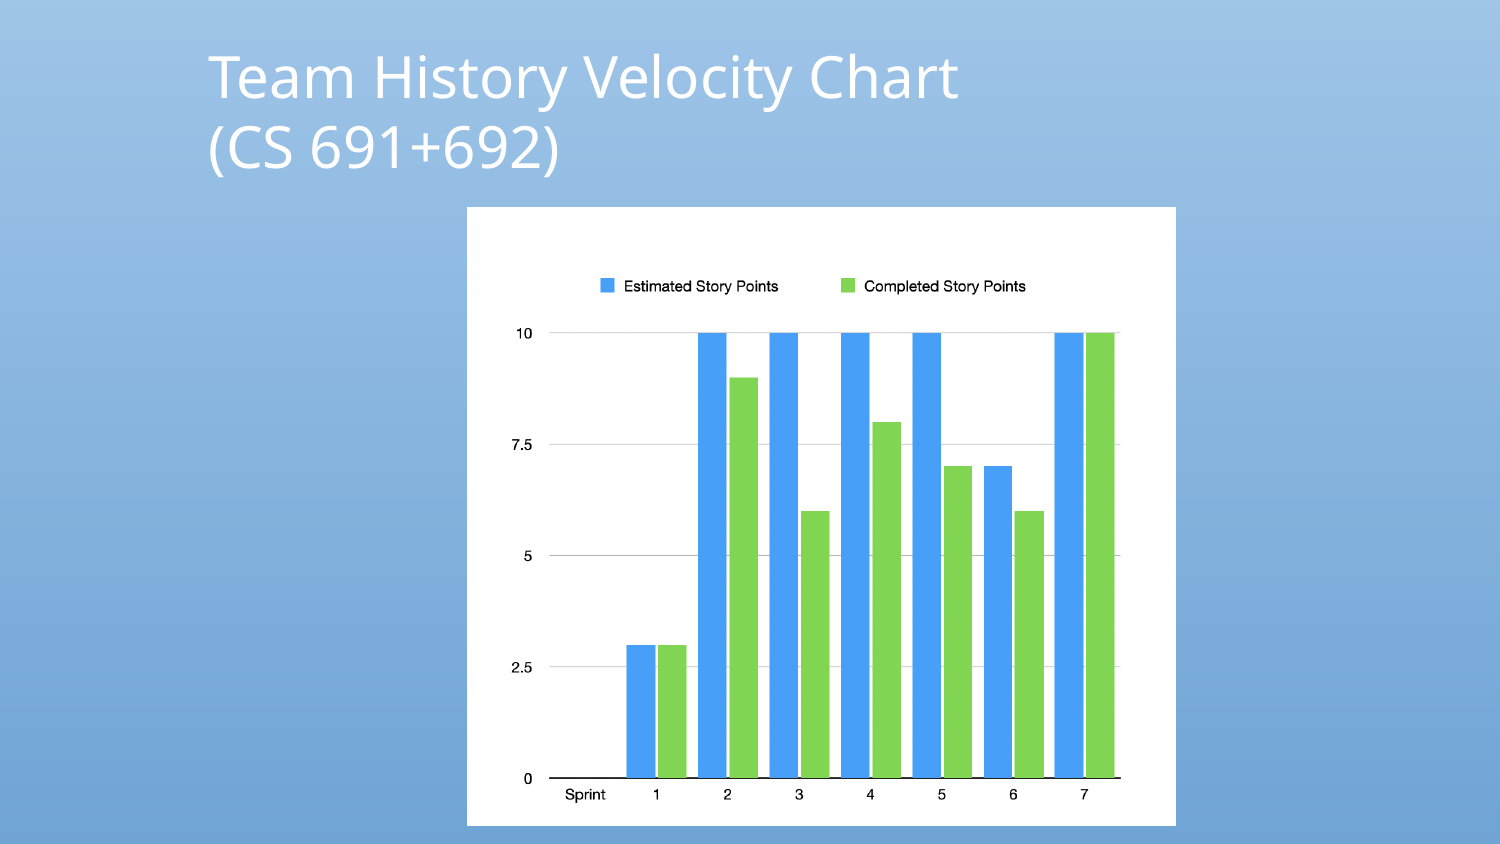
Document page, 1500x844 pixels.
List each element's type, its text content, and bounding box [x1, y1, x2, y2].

picture [467, 206, 1176, 827]
title Team History Velocity Chart (CS 691+692) [193, 39, 1360, 119]
